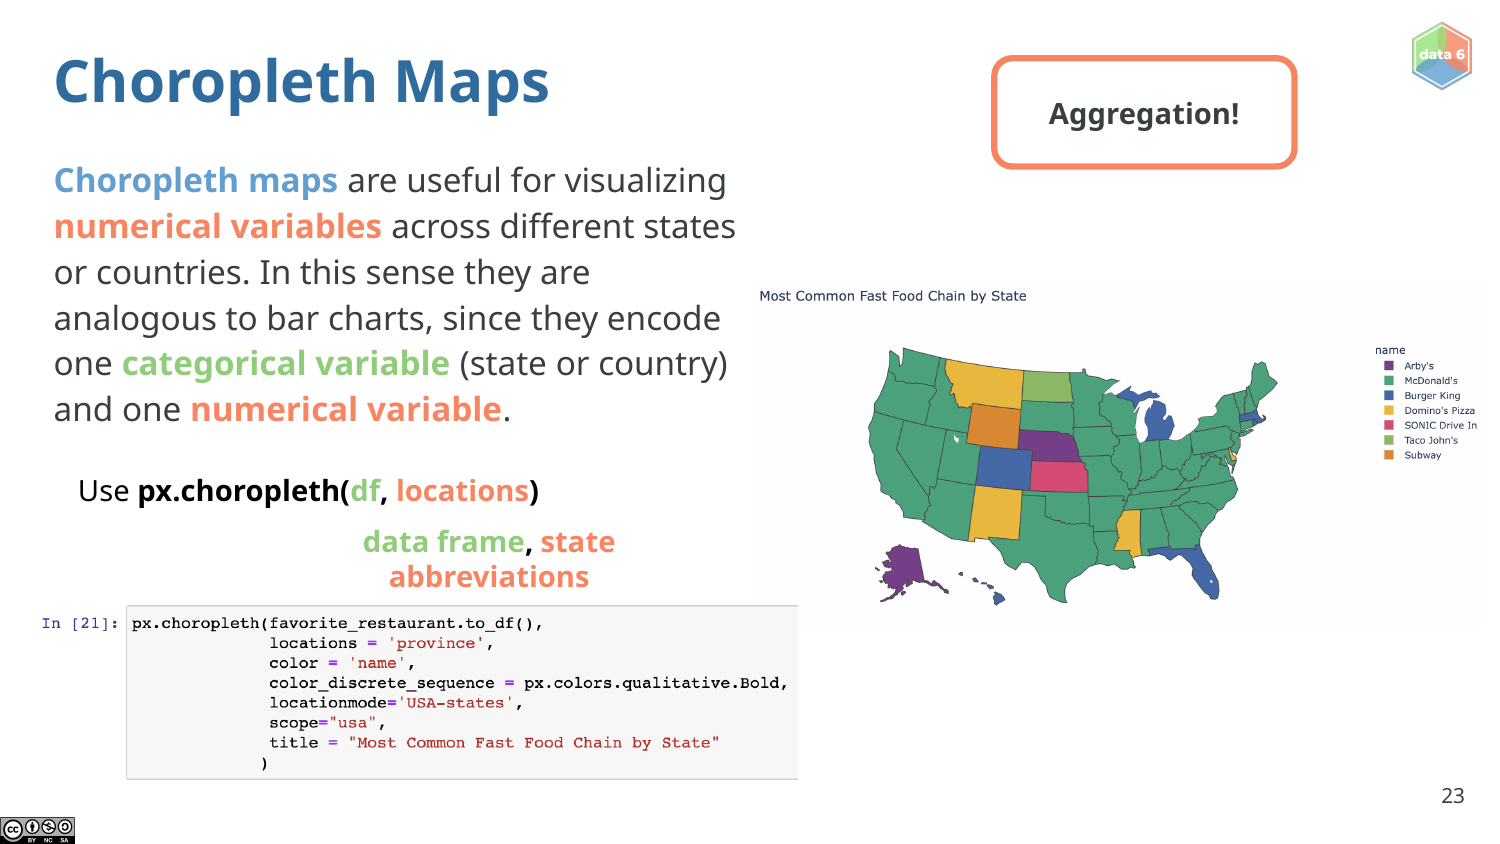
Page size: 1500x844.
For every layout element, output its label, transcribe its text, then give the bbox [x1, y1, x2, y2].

text_box Aggregation! [994, 58, 1295, 167]
title Choropleth Maps [38, 29, 1255, 94]
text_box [30, 457, 799, 790]
picture [749, 277, 1487, 629]
picture [0, 817, 75, 844]
slide_number ‹#› [1389, 764, 1480, 830]
list Choropleth maps are useful for visualizing numerical variables across different states or countries. In this sense they are analogous to bar charts, since they encode one categorical variable (state or country) and one numerical variable. [38, 138, 776, 455]
picture [1404, 18, 1480, 94]
